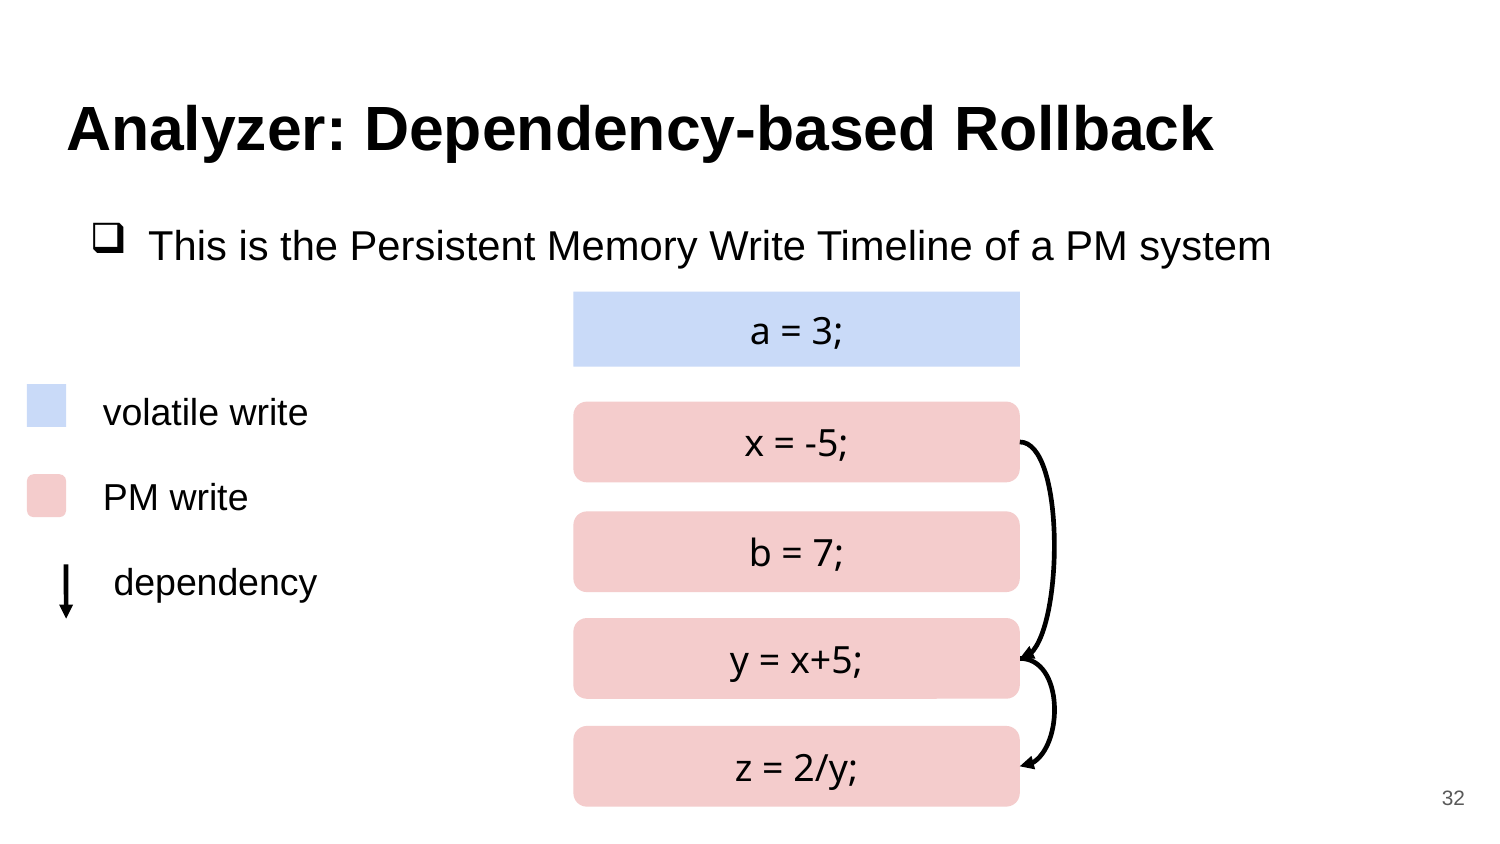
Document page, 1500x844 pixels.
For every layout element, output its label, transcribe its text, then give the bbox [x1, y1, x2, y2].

text_box x = -5; [573, 401, 1020, 483]
list This is the Persistent Memory Write Timeline of a PM system [58, 195, 1456, 373]
text_box a = 3; [573, 291, 1020, 367]
text_box b = 7; [573, 511, 1015, 593]
text_box PM write [87, 457, 402, 533]
text_box [26, 384, 67, 427]
text_box volatile write [87, 372, 402, 448]
title Analyzer: Dependency-based Rollback [51, 72, 1449, 167]
slide_number 32 [1389, 764, 1480, 830]
text_box z = 2/y; [573, 725, 1020, 807]
text_box y = x+5; [573, 618, 1015, 699]
text_box [26, 474, 67, 518]
text_box dependency [98, 542, 412, 618]
